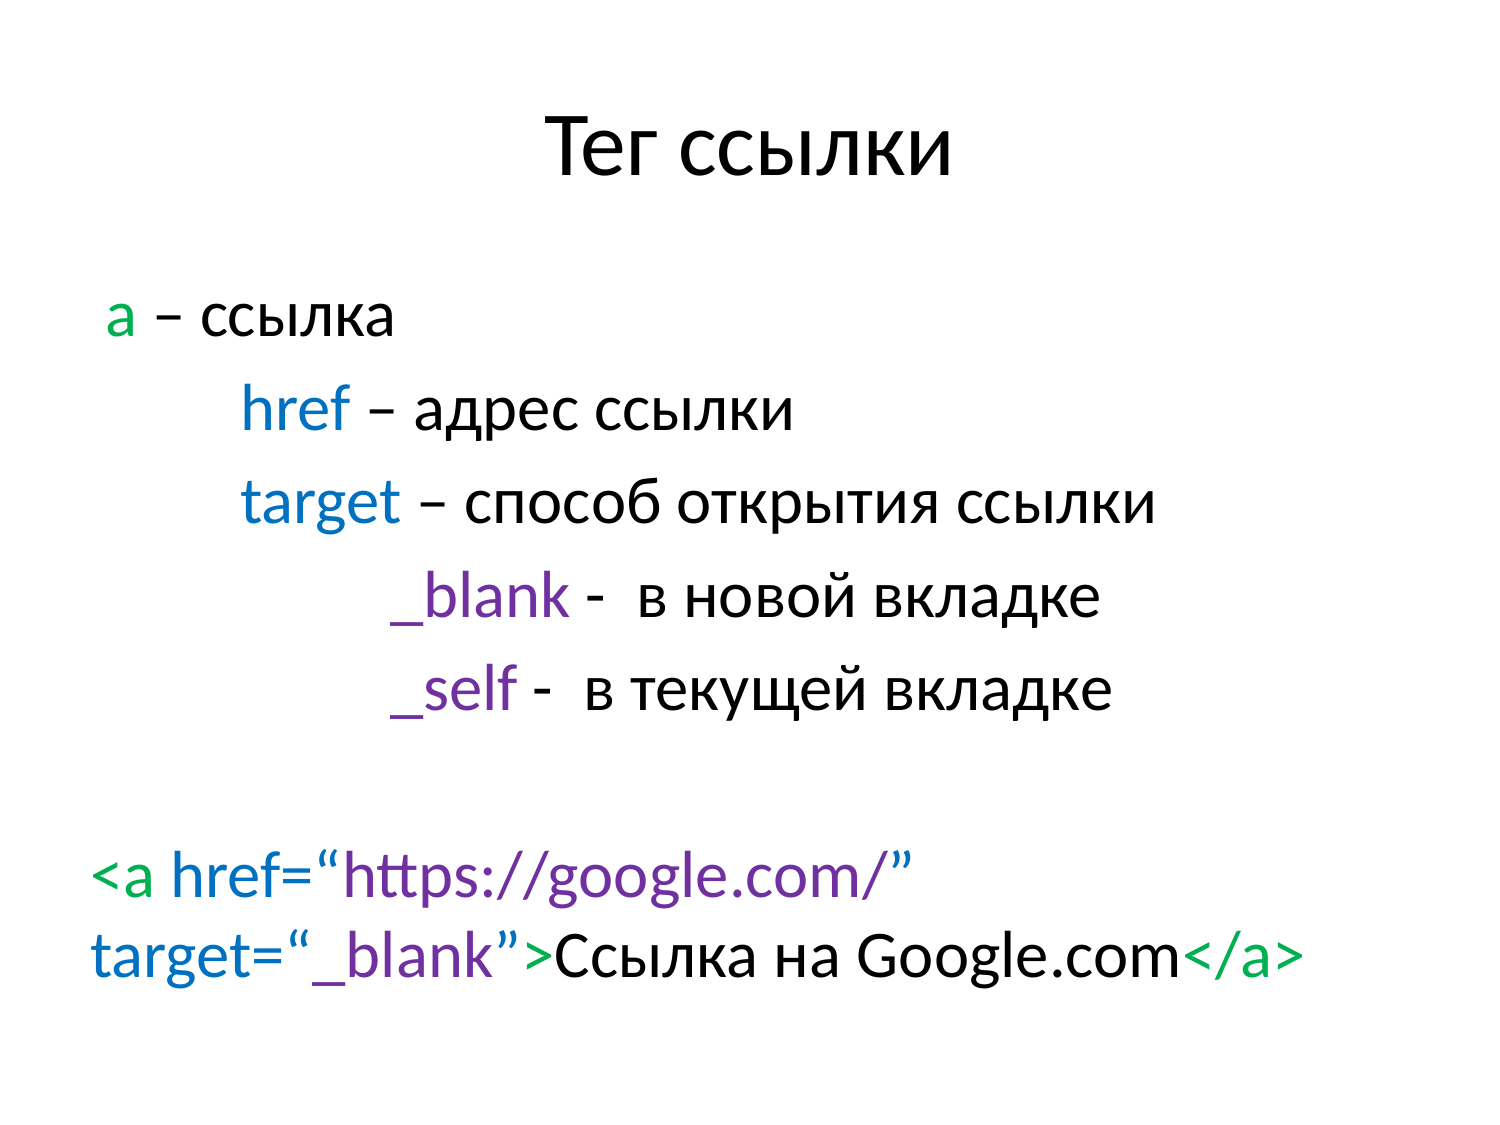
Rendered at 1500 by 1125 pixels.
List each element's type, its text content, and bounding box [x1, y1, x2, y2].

title Тег ссылки [75, 45, 1425, 233]
list a – ссылка href – адрес ссылки target – способ открытия ссылки _blank - в новой вкладке _self - в текущей вкладке <a href=“https://google.com/” target=“_blank”>Ссылка на Google.com</a> [75, 262, 1425, 1005]
